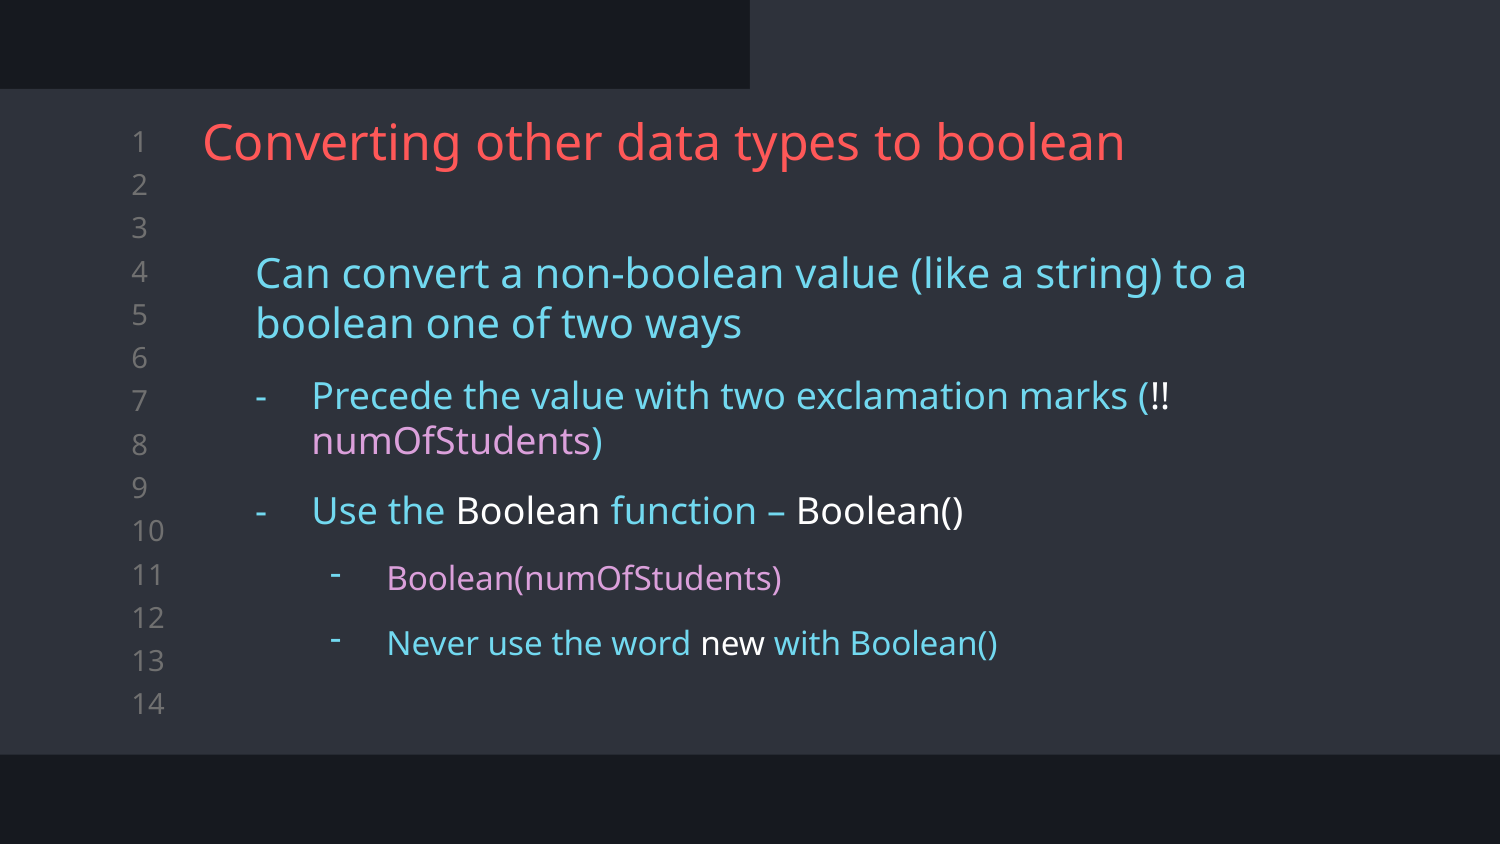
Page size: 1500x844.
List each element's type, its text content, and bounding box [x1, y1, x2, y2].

title Converting other data types to boolean [187, 95, 1384, 185]
list Can convert a non-boolean value (like a string) to a boolean one of two ways Precede the value with two exclamation marks (!!numOfStudents) Use the Boolean function – Boolean() Boolean(numOfStudents) Never use the word new with Boolean() [240, 174, 1384, 735]
